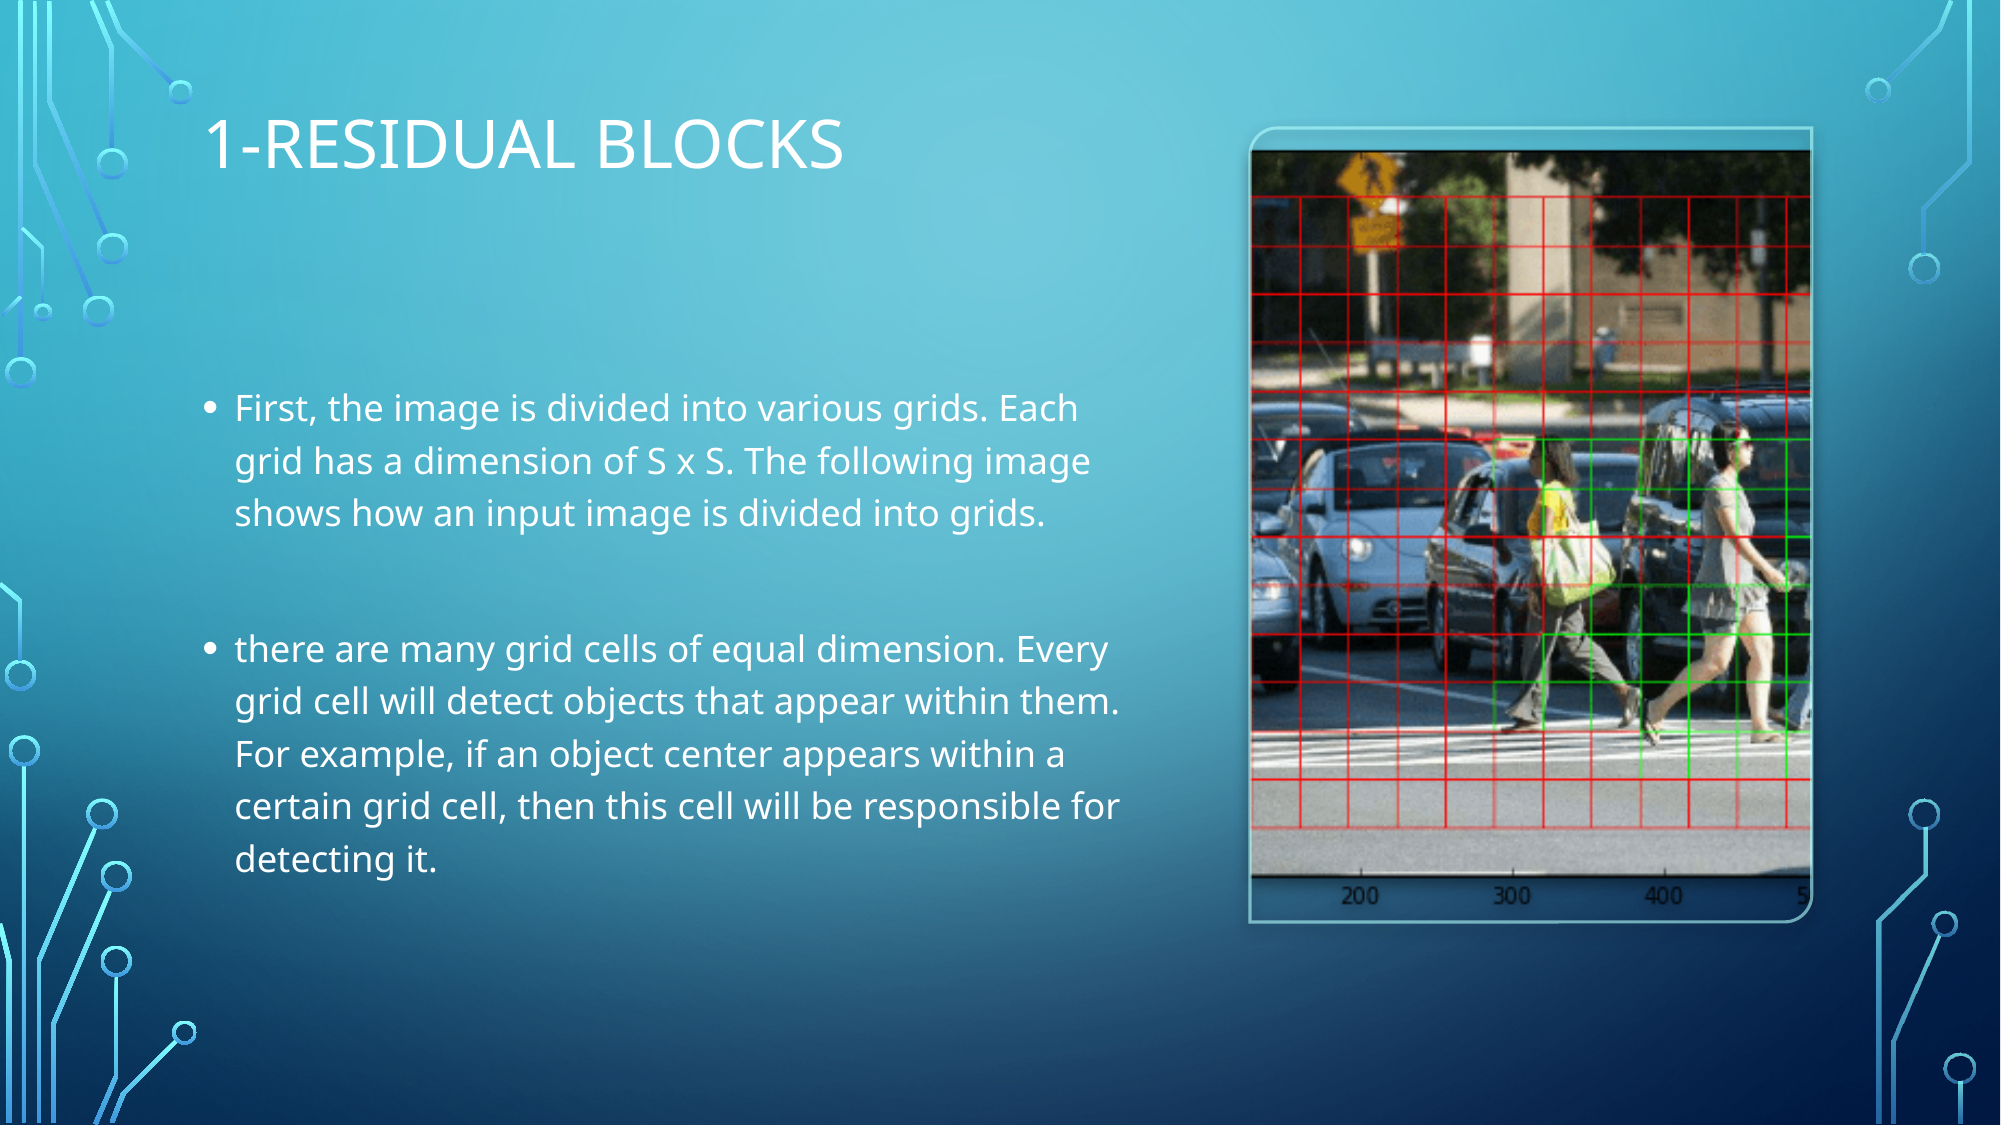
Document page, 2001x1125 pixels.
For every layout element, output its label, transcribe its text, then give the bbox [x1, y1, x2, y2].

list First, the image is divided into various grids. Each grid has a dimension of S x S. The following image shows how an input image is divided into grids. there are many grid cells of equal dimension. Every grid cell will detect objects that appear within them. For example, if an object center appears within a certain grid cell, then this cell will be responsible for detecting it. [187, 369, 1155, 950]
picture [1249, 127, 1813, 923]
title 1-Residual blocks [187, 101, 1155, 344]
